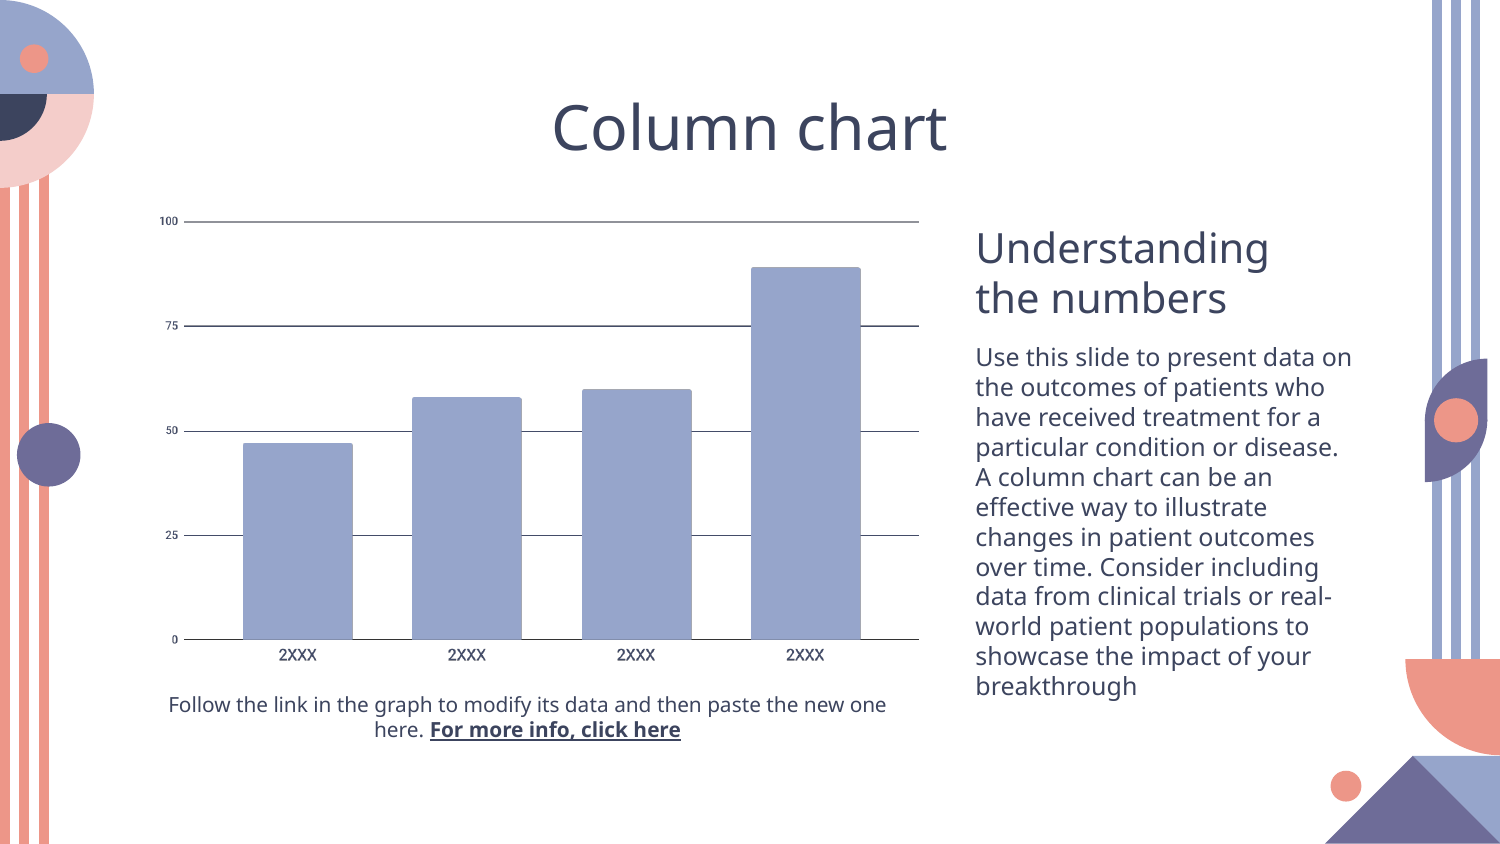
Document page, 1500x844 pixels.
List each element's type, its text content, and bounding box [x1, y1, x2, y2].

text_box Follow the link in the graph to modify its data and then paste the new one here. For more info, click here [134, 696, 921, 756]
text_box Understanding the numbers [960, 203, 1307, 326]
picture [134, 191, 944, 689]
title Column chart [118, 72, 1382, 167]
text_box Use this slide to present data on the outcomes of patients who have received treatment for a particular condition or disease. A column chart can be an effective way to illustrate changes in patient outcomes over time. Consider including data from clinical trials or real-world patient populations to showcase the impact of your breakthrough [960, 326, 1370, 693]
